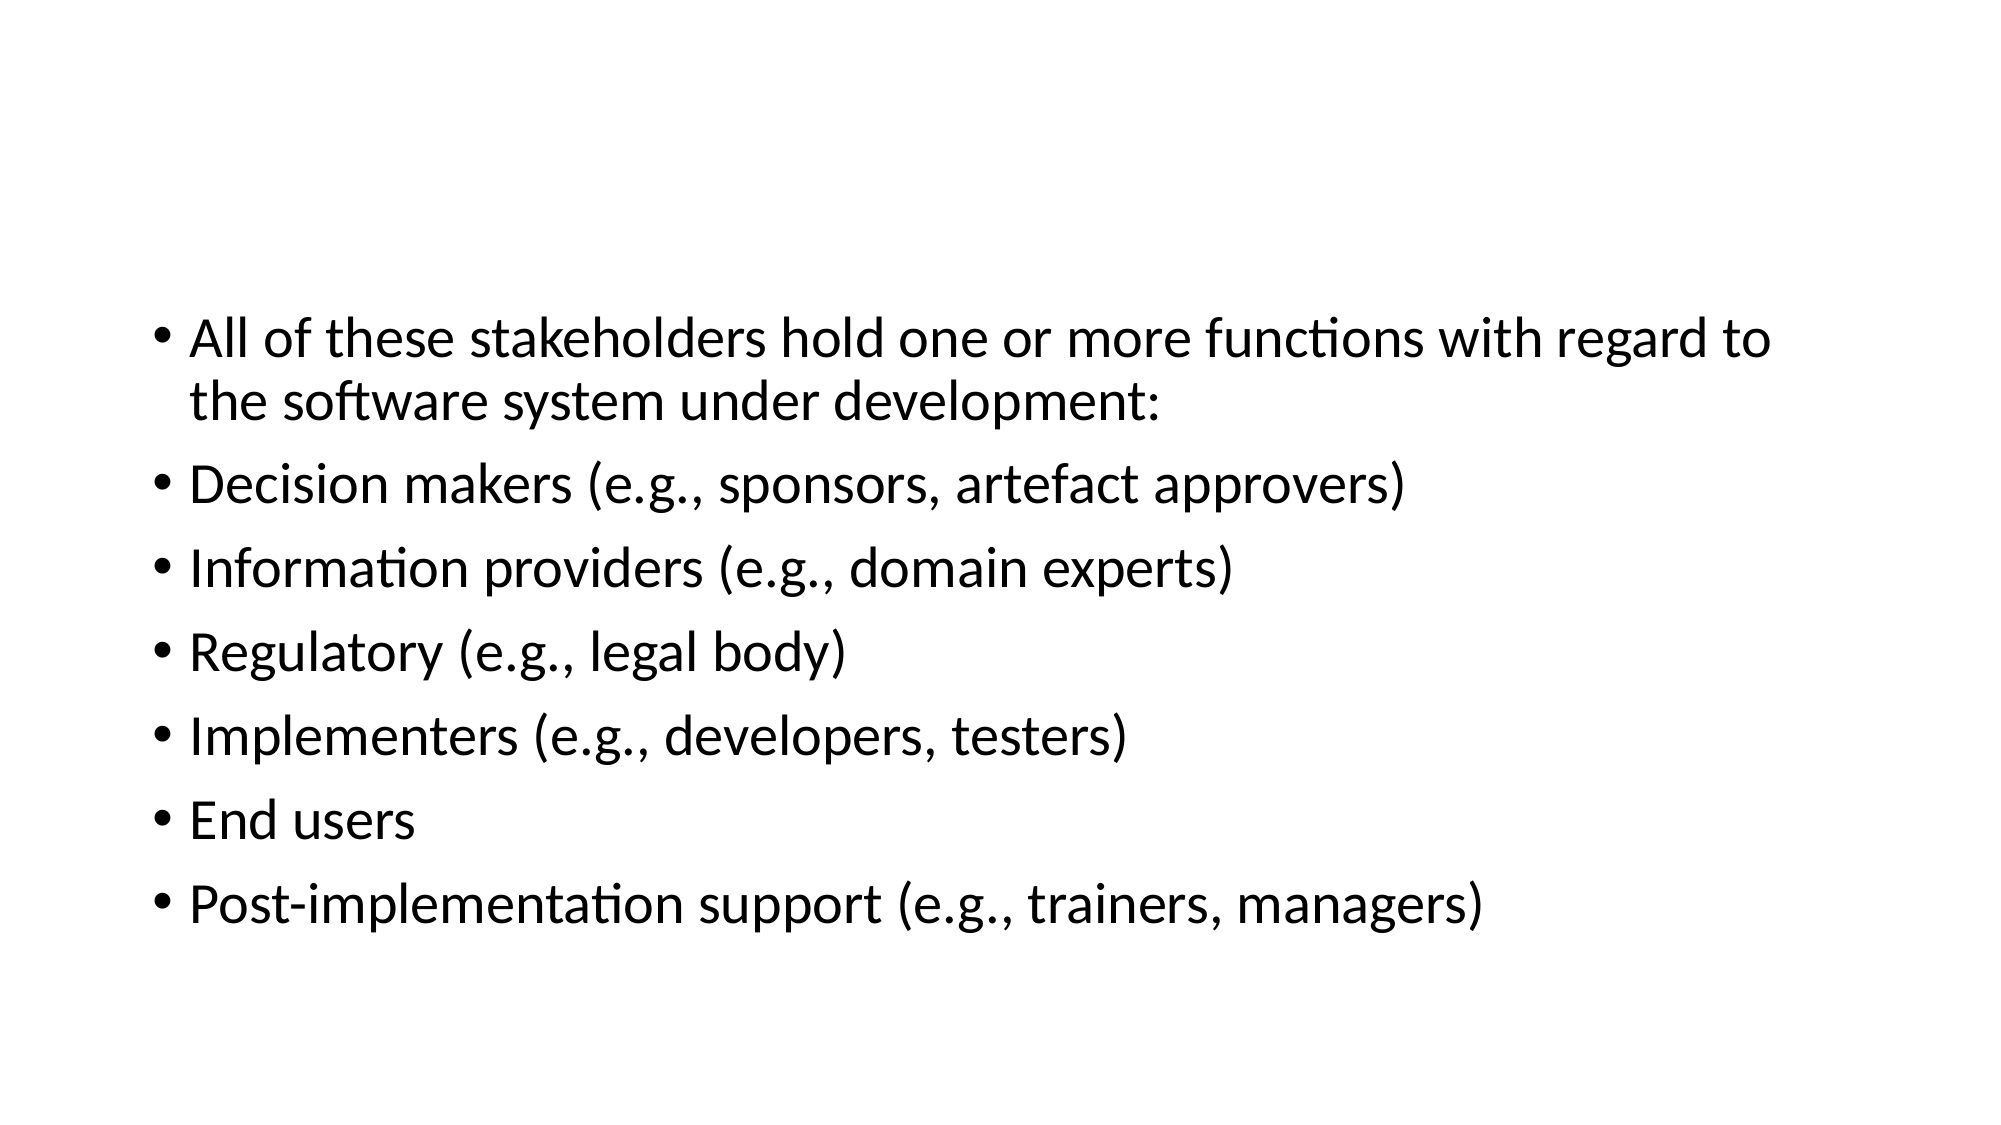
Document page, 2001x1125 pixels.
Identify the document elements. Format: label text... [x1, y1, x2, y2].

list All of these stakeholders hold one or more functions with regard to the software system under development: Decision makers (e.g., sponsors, artefact approvers) Information providers (e.g., domain experts) Regulatory (e.g., legal body) Implementers (e.g., developers, testers) End users Post-implementation support (e.g., trainers, managers) [137, 299, 1863, 1014]
